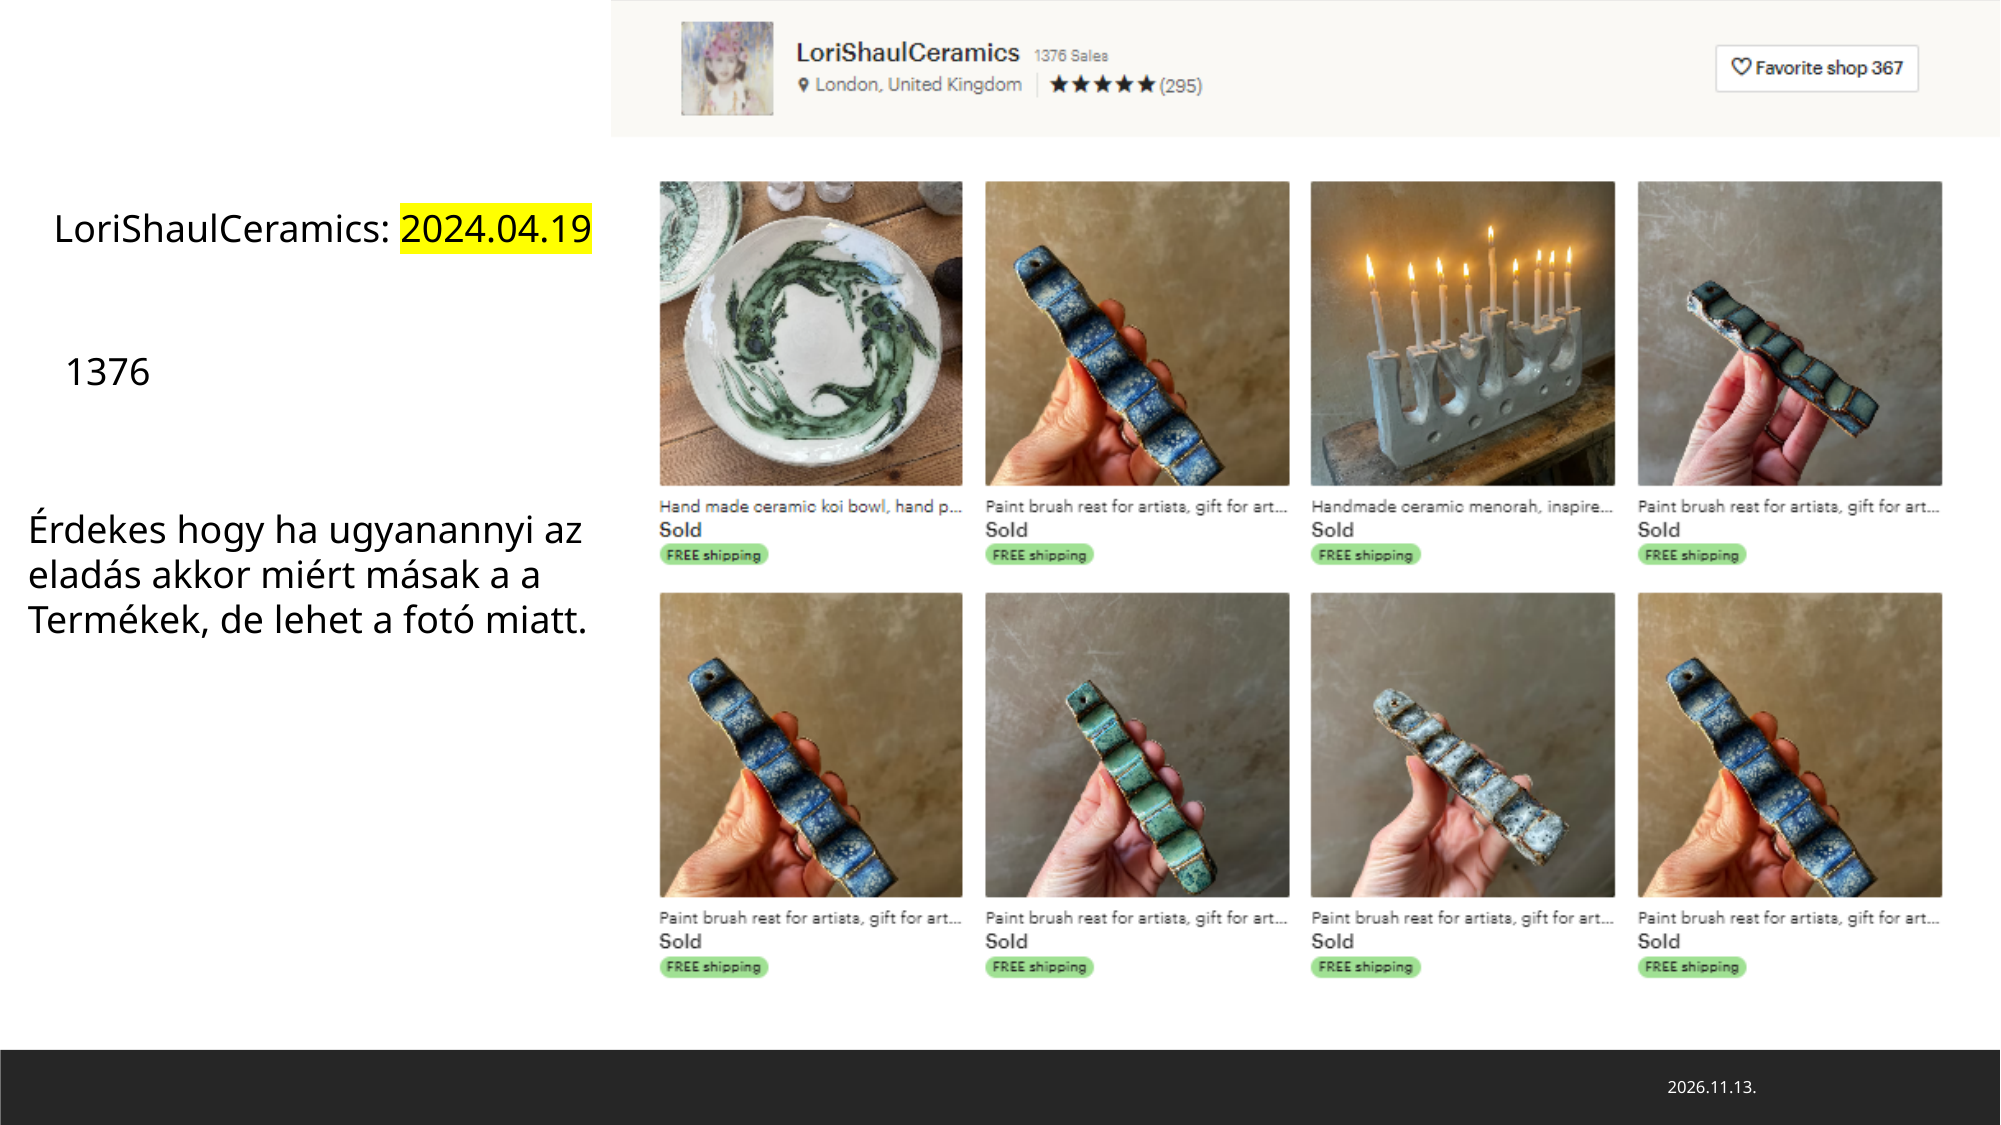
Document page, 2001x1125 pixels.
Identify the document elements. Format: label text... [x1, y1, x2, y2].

picture [610, 0, 2000, 999]
text_box LoriShaulCeramics: 2024.04.19 [38, 198, 608, 303]
text_box 1376 [50, 340, 166, 401]
slide_number 2024. 06. 28. [1348, 1057, 1773, 1118]
text_box Érdekes hogy ha ugyanannyi az eladás akkor miért másak a a Termékek, de lehet a fotó miatt. [13, 498, 603, 649]
